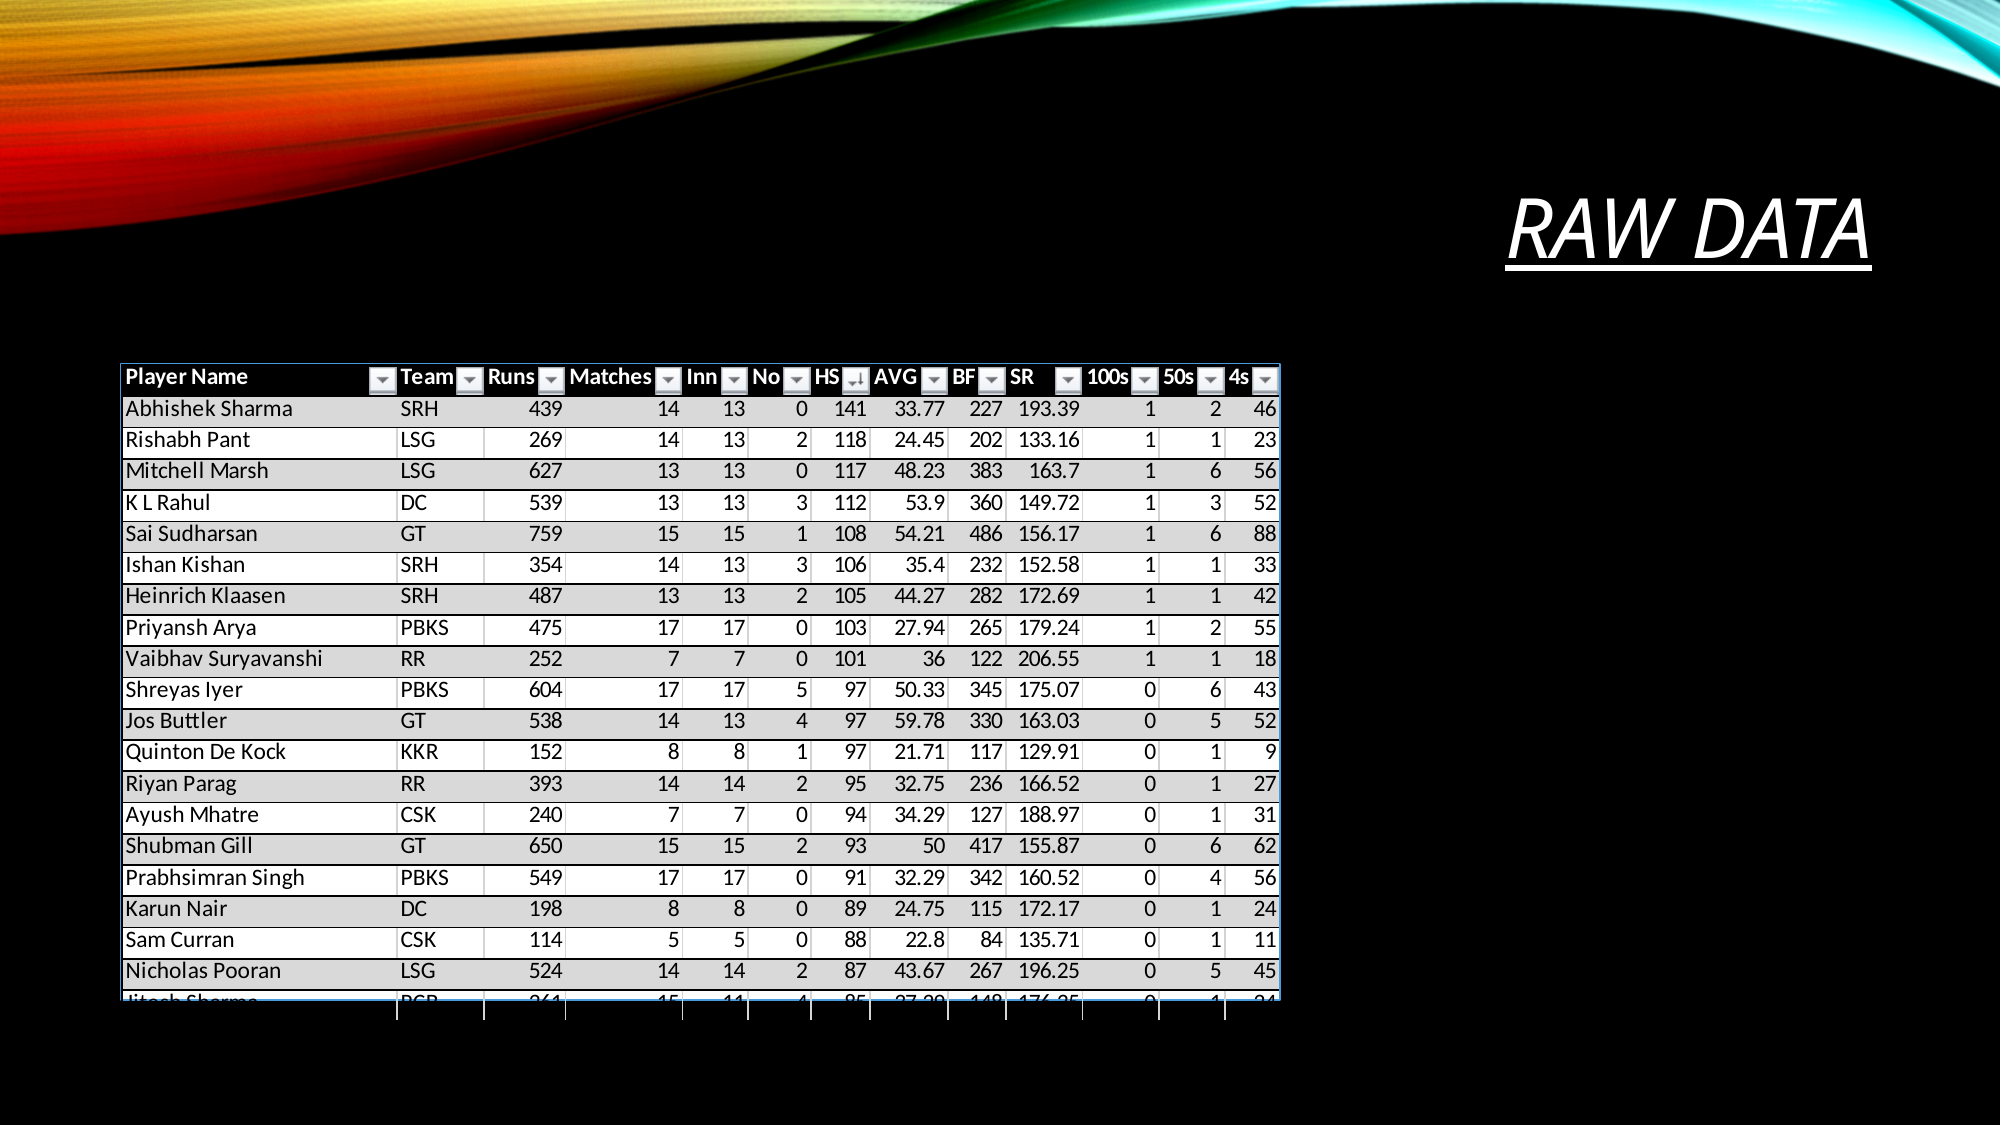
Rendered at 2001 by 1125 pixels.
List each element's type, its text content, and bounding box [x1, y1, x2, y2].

picture [0, 0, 2000, 237]
title Raw Data [474, 125, 1888, 338]
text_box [120, 364, 1281, 1023]
list [112, 360, 1888, 1021]
